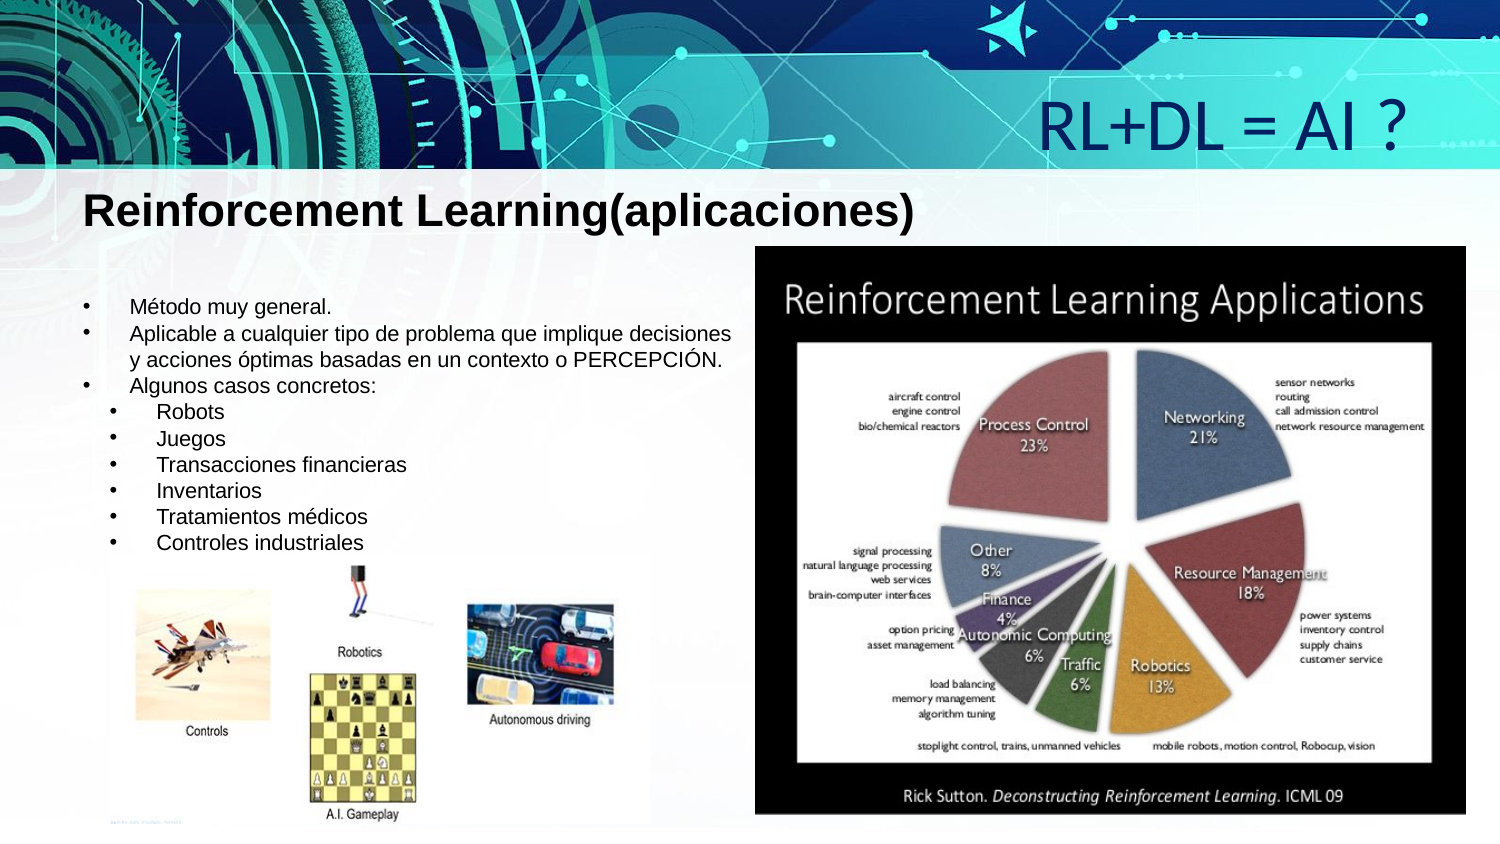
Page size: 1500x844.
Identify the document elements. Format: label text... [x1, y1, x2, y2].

text_box Reinforcement Learning(aplicaciones) [82, 180, 1435, 248]
picture [0, 0, 1500, 844]
text_box RL+DL = AI ? [73, 71, 1426, 171]
text_box Método muy general. Aplicable a cualquier tipo de problema que implique decisiones y acciones óptimas basadas en un contexto o PERCEPCIÓN. Algunos casos concretos: Robots Juegos Transacciones financieras Inventarios Tratamientos médicos Controles industriales [82, 248, 751, 398]
